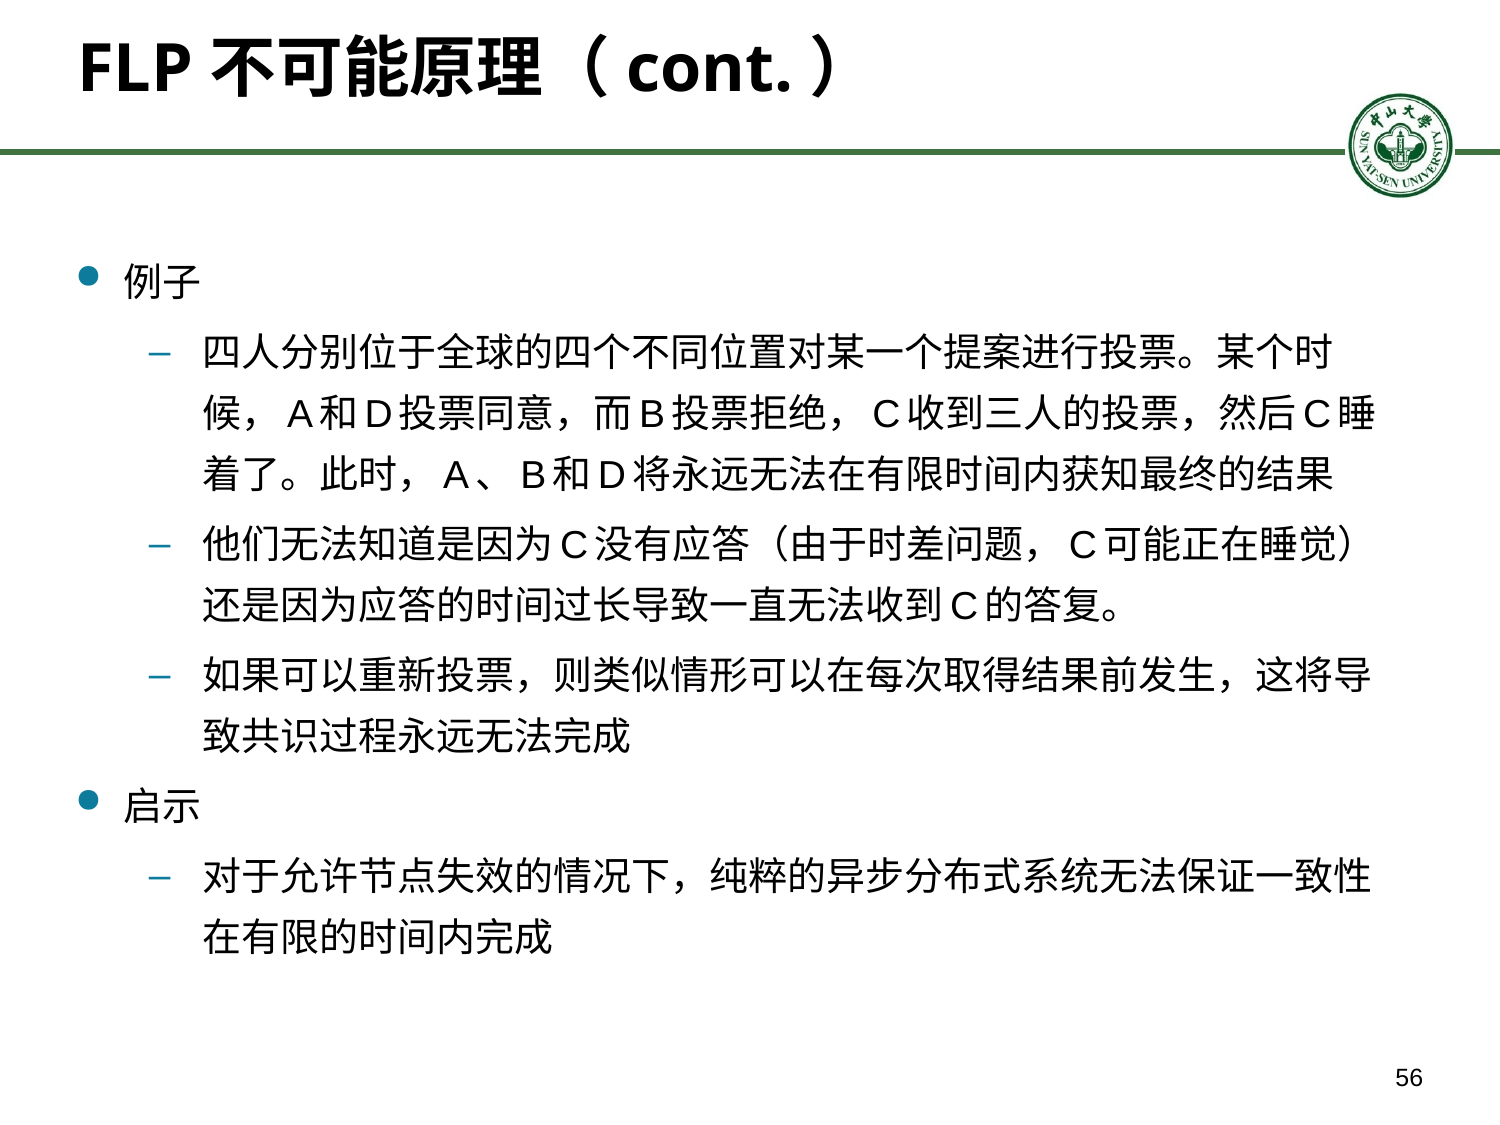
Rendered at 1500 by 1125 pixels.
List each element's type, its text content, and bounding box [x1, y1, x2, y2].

list 例子 四人分别位于全球的四个不同位置对某一个提案进行投票。某个时候，A和D投票同意，而B投票拒绝，C收到三人的投票，然后C睡着了。此时，A、B和D将永远无法在有限时间内获知最终的结果 他们无法知道是因为C没有应答（由于时差问题，C可能正在睡觉）还是因为应答的时间过长导致一直无法收到C的答复。 如果可以重新投票，则类似情形可以在每次取得结果前发生，这将导致共识过程永远无法完成 启示 对于允许节点失效的情况下，纯粹的异步分布式系统无法保证一致性在有限的时间内完成 [62, 236, 1396, 991]
picture [1345, 90, 1455, 200]
title FLP不可能原理（cont.） [62, 24, 1421, 113]
